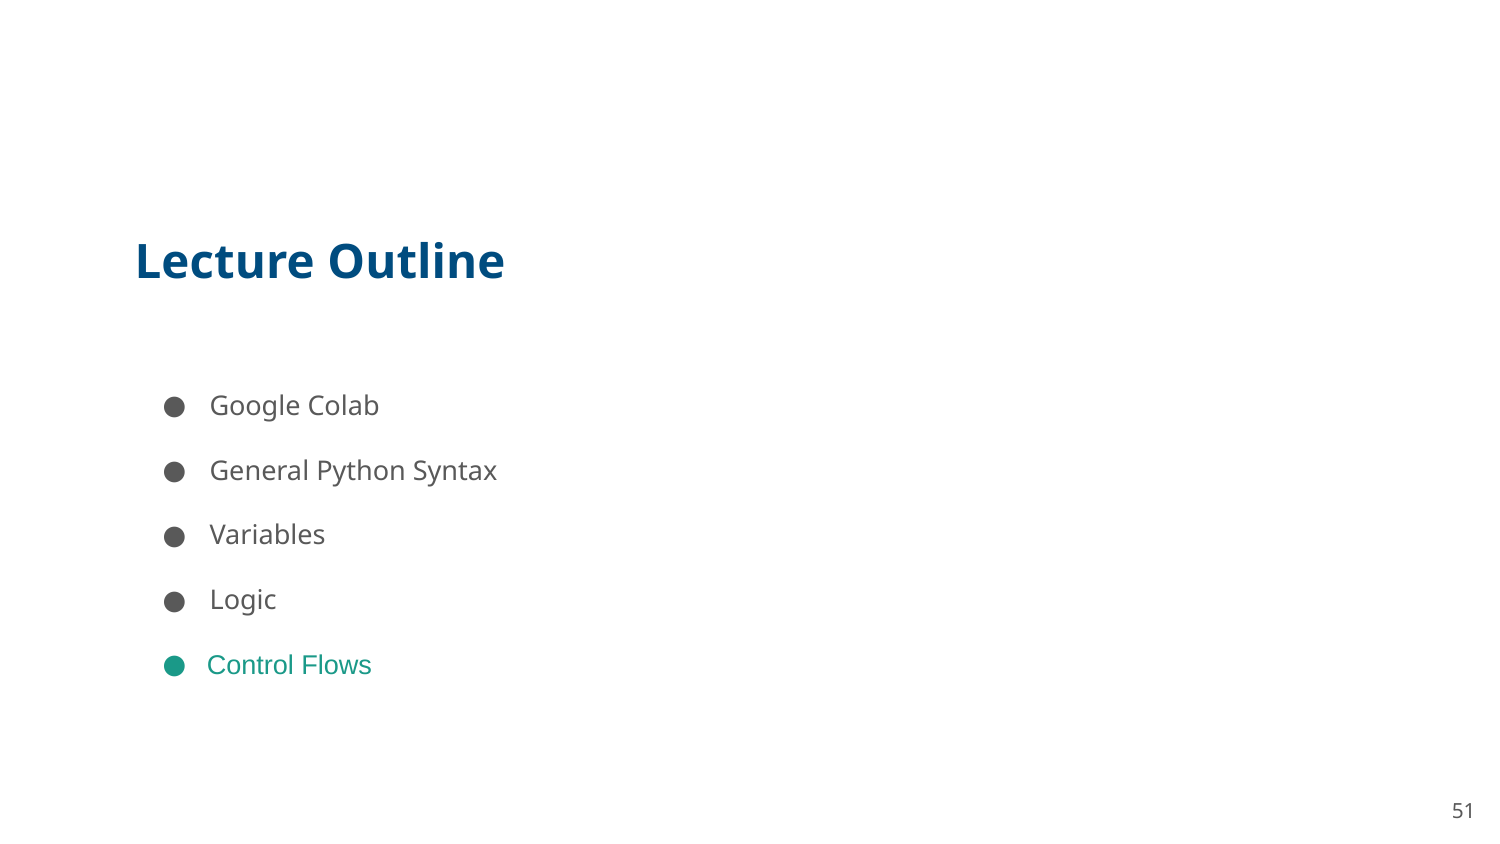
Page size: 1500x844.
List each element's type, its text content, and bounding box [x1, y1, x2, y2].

text_box Control Flows [164, 607, 950, 687]
title Lecture Outline [119, 216, 1381, 305]
list Google Colab General Python Syntax Variables Logic [119, 341, 1381, 712]
slide_number 51 [1400, 779, 1491, 844]
